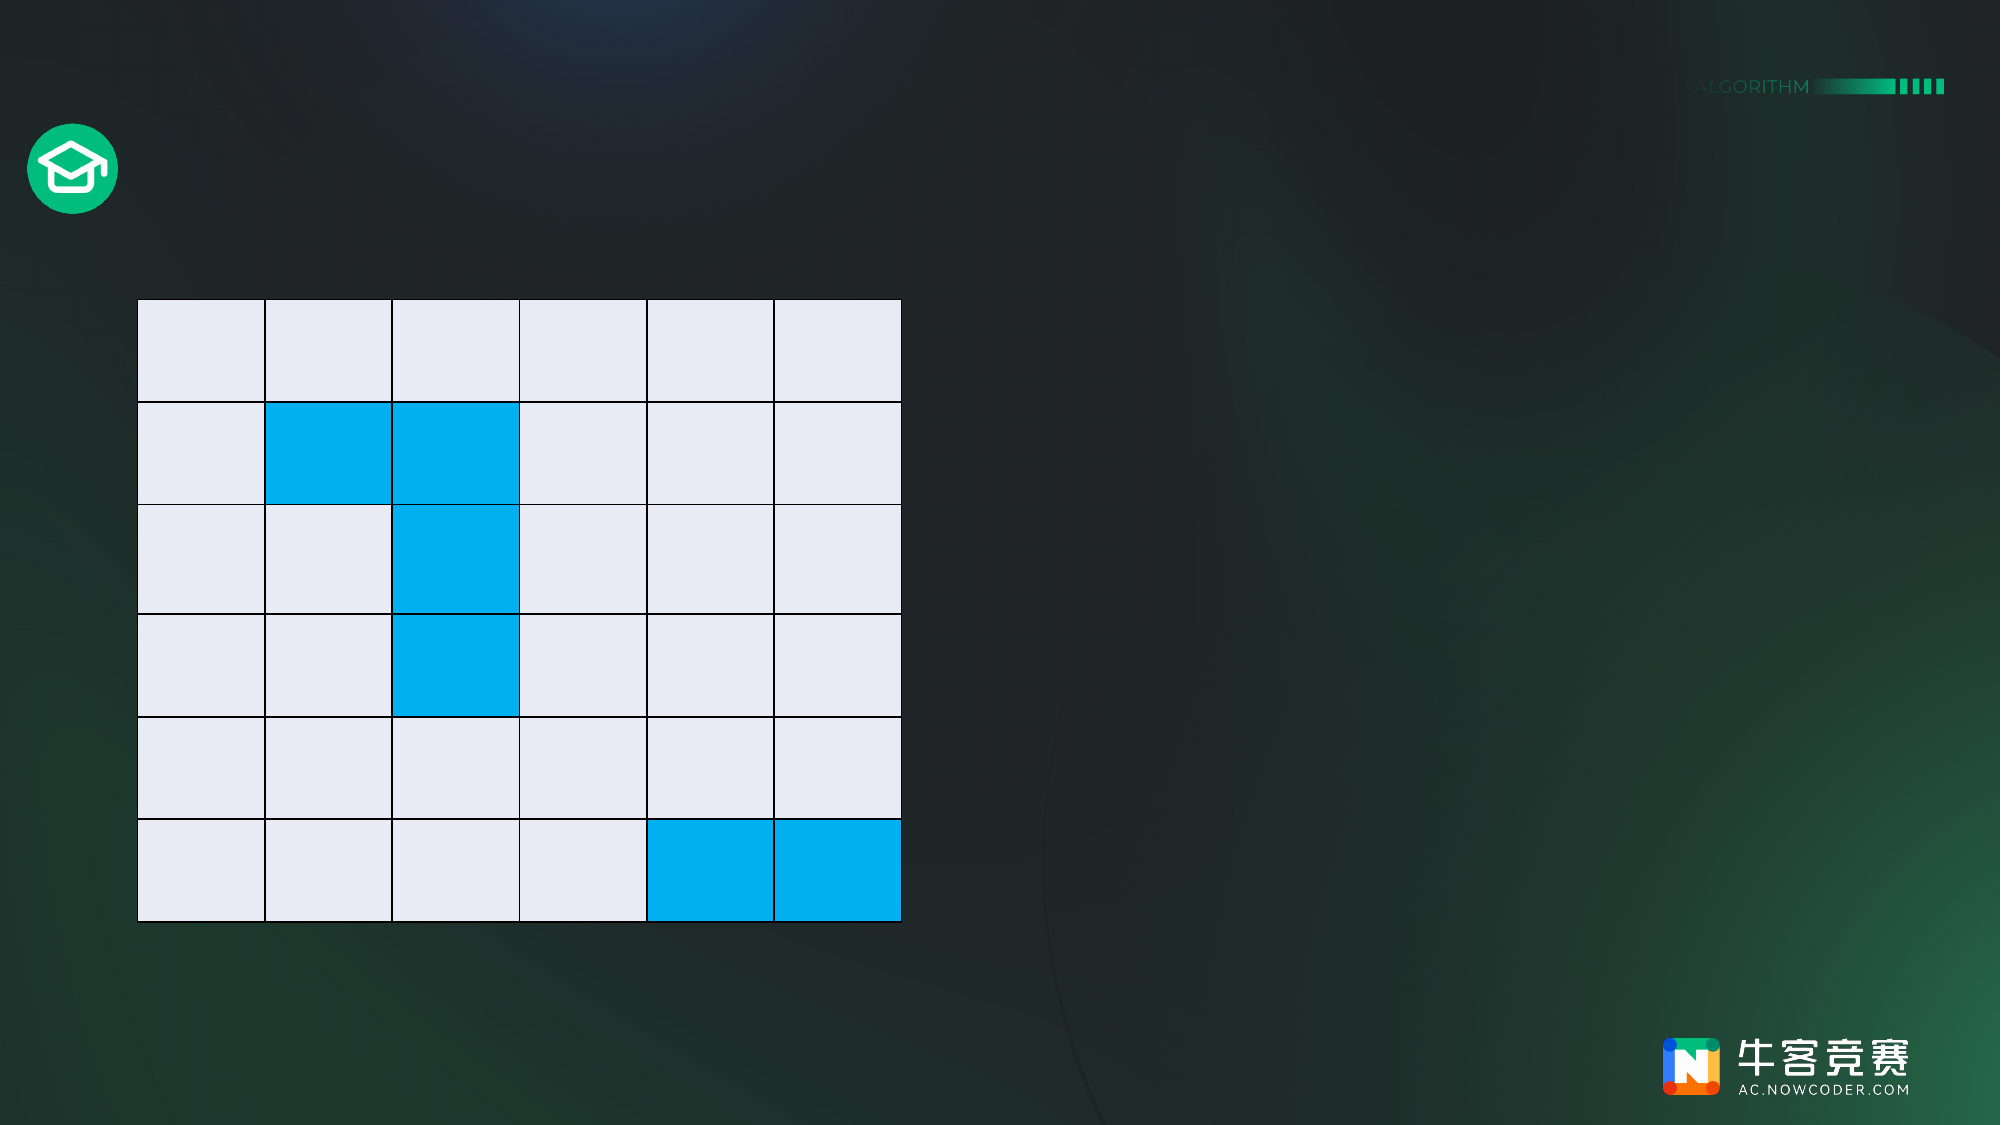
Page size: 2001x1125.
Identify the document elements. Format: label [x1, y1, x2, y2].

table_cell [266, 403, 391, 504]
table_cell [393, 615, 519, 716]
table_cell [266, 718, 391, 818]
table_cell [775, 505, 901, 613]
table_cell [393, 718, 519, 818]
table_cell [266, 820, 391, 921]
table_cell [520, 403, 646, 504]
table_header [775, 300, 901, 401]
table_cell [393, 505, 519, 613]
table_header [138, 300, 264, 401]
table_cell [648, 615, 773, 716]
table_header [266, 300, 391, 401]
table_cell [520, 718, 646, 818]
table_cell [138, 403, 264, 504]
table_cell [393, 820, 519, 921]
table_cell [648, 718, 773, 818]
table_cell [266, 505, 391, 613]
table_cell [138, 505, 264, 613]
table_header [648, 300, 773, 401]
table_cell [648, 820, 773, 921]
table_cell [138, 615, 264, 716]
table_cell [138, 820, 264, 921]
table_cell [775, 718, 901, 818]
table_cell [520, 820, 646, 921]
table_cell [775, 403, 901, 504]
table_header [393, 300, 519, 401]
table_cell [648, 403, 773, 504]
table_cell [393, 403, 519, 504]
table_cell [520, 615, 646, 716]
picture [0, 0, 2000, 1125]
table_cell [775, 820, 901, 921]
table_header [520, 300, 646, 401]
table_cell [138, 718, 264, 818]
table_cell [775, 615, 901, 716]
table_cell [648, 505, 773, 613]
table_cell [266, 615, 391, 716]
table_cell [520, 505, 646, 613]
